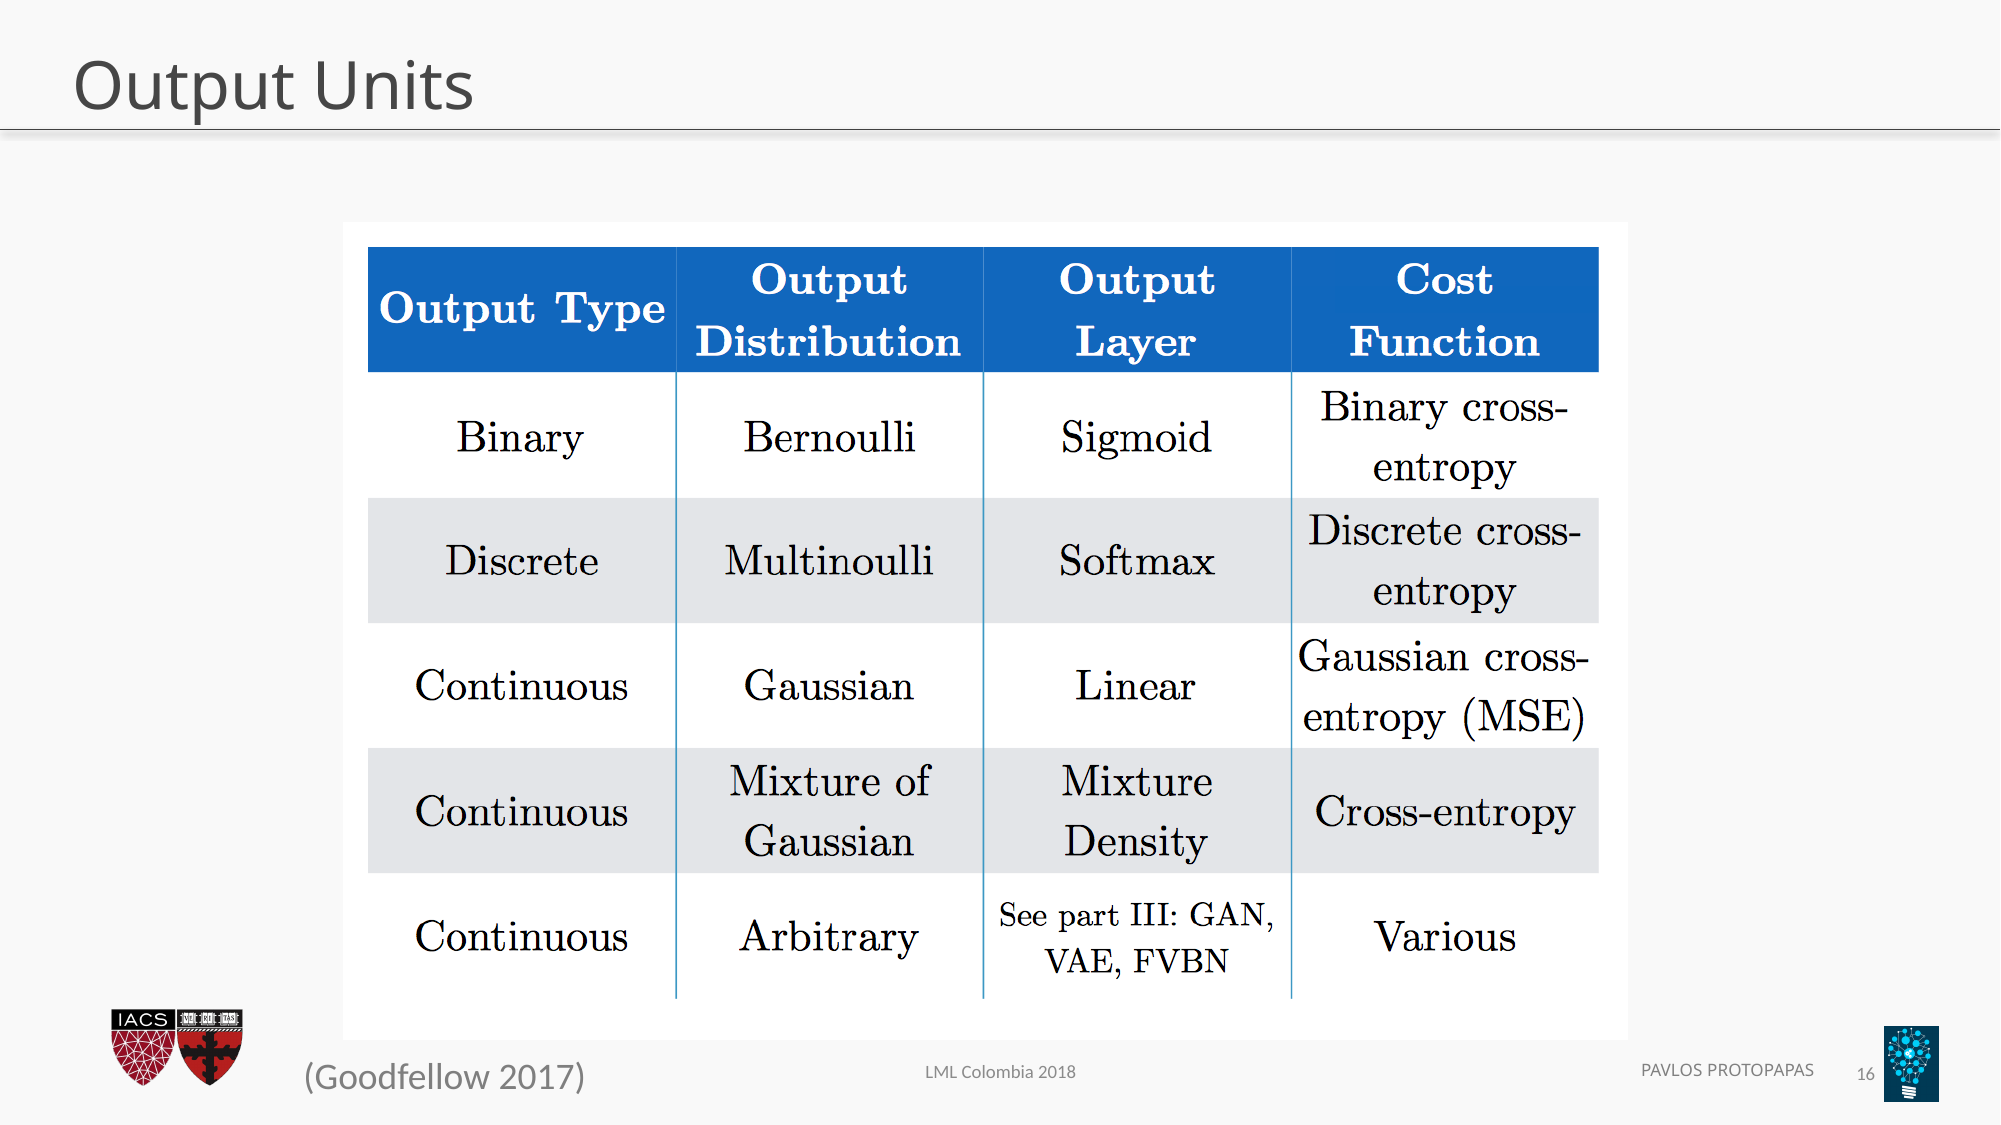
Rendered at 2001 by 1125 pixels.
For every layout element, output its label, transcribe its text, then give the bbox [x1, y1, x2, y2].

picture [1905, 1049, 1913, 1058]
title Output Units [57, 35, 1943, 162]
picture [109, 1009, 243, 1086]
text_box (Goodfellow 2017) [288, 1044, 602, 1105]
picture [343, 222, 1628, 1040]
picture [1903, 1086, 1915, 1098]
